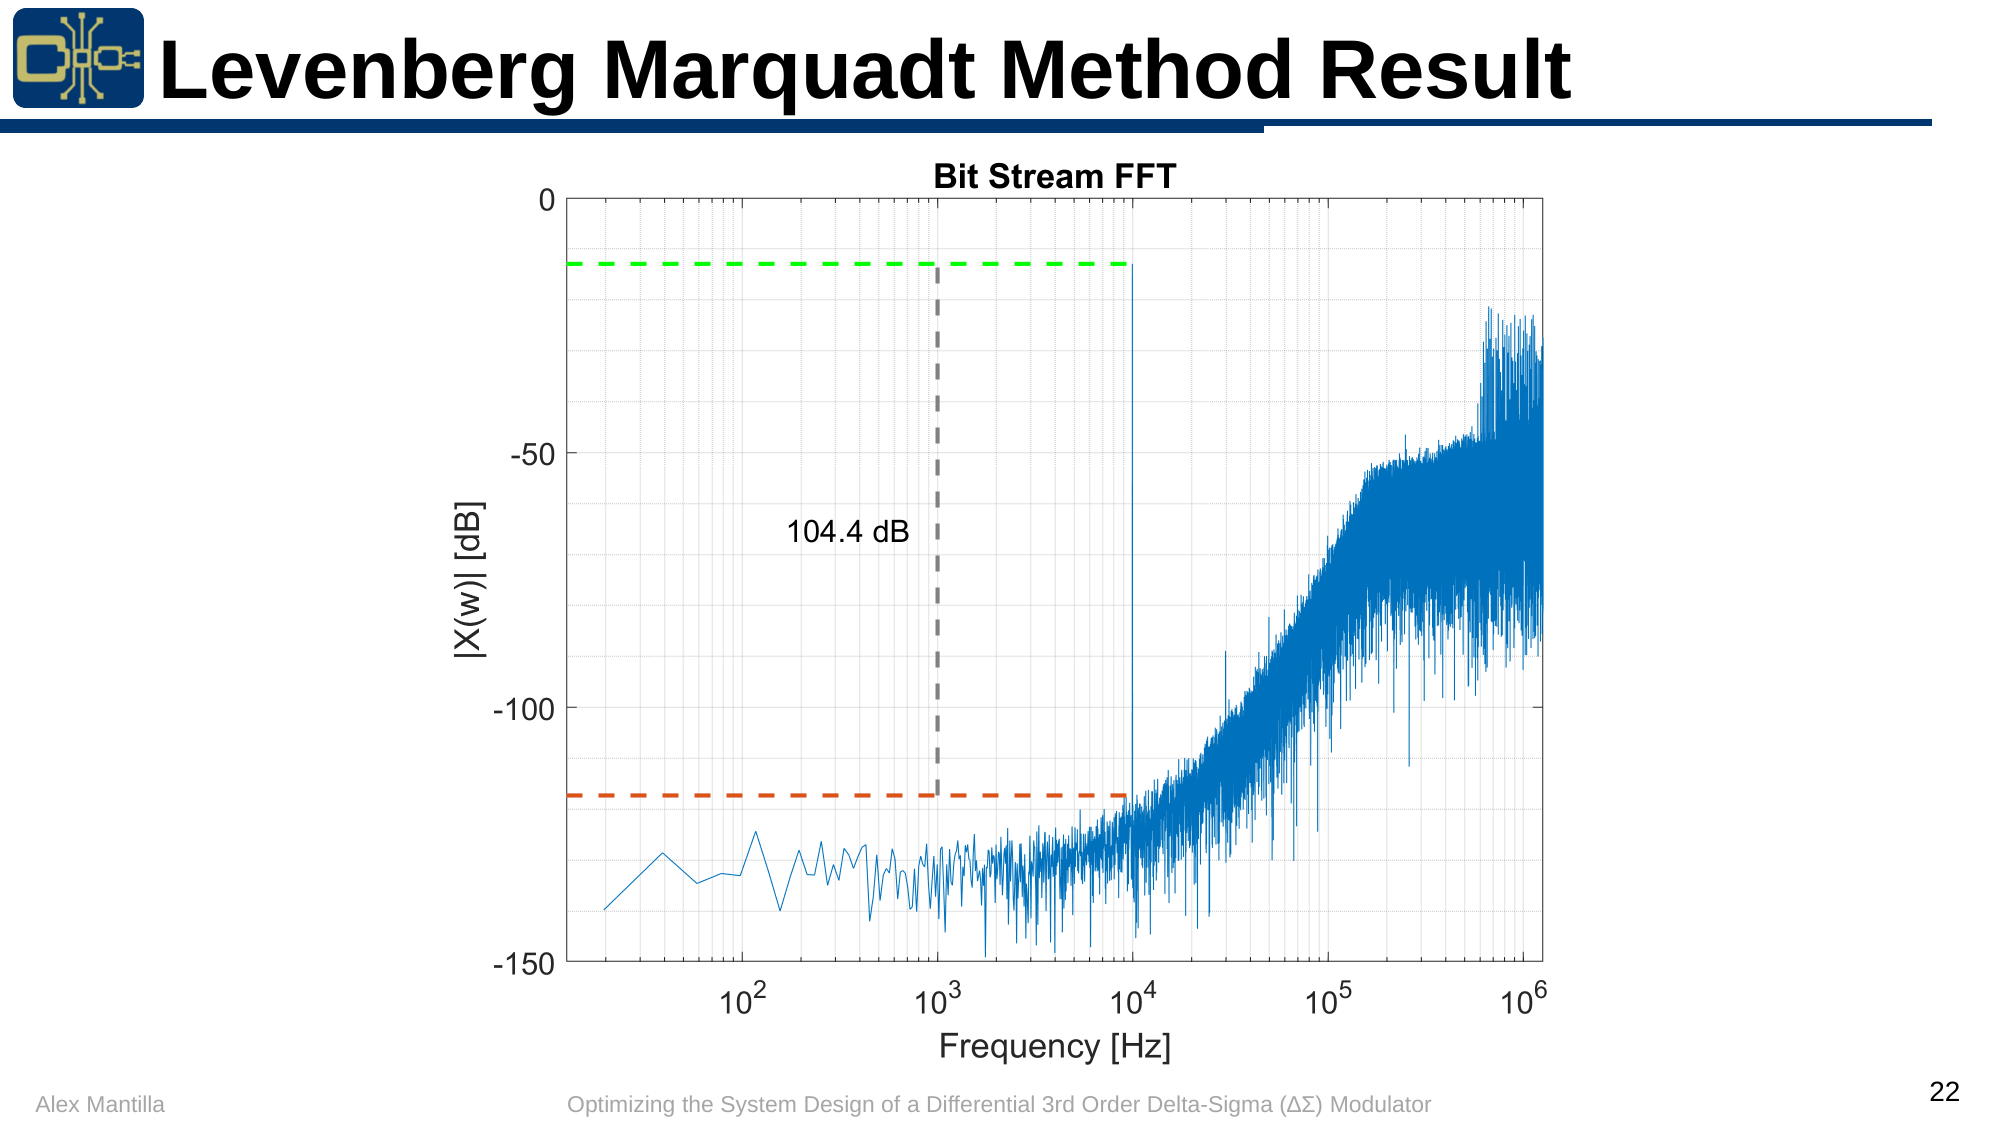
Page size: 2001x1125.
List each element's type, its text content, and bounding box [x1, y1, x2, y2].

picture [451, 160, 1548, 1066]
picture [13, 8, 143, 108]
title Levenberg Marquadt Method Result [143, 0, 1932, 123]
slide_number 22 [1888, 1065, 1976, 1116]
